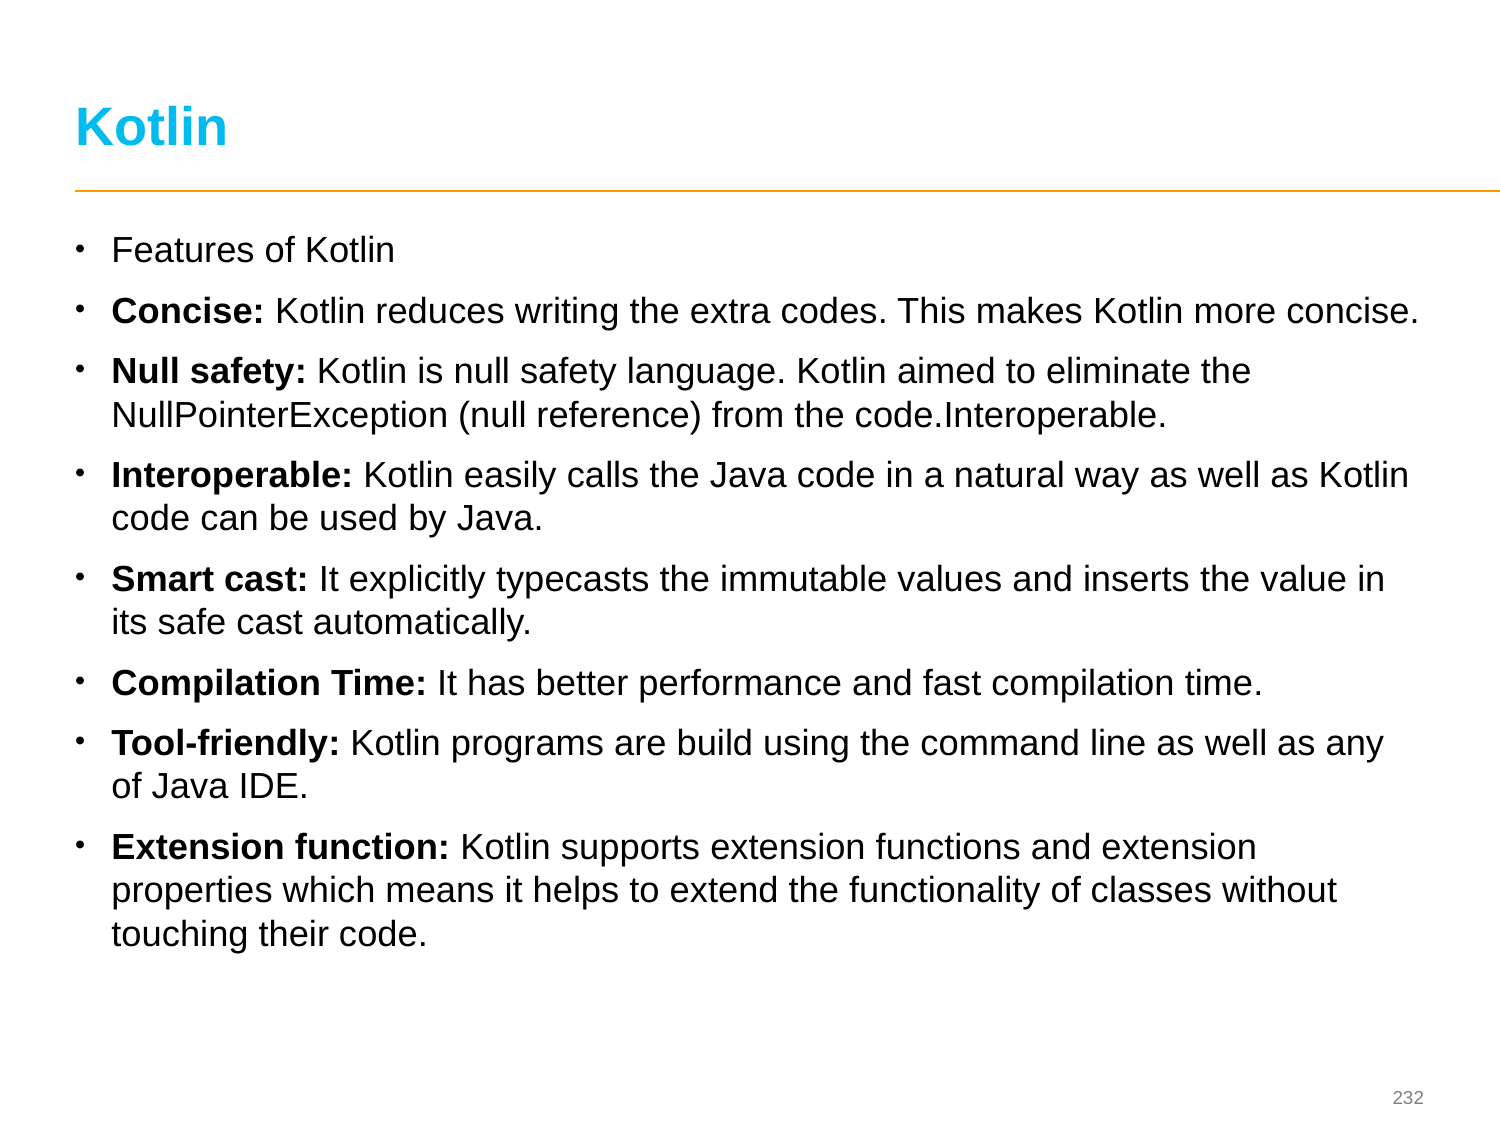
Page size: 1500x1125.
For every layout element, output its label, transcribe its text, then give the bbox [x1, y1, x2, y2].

list Features of Kotlin Concise: Kotlin reduces writing the extra codes. This makes Kotlin more concise. Null safety: Kotlin is null safety language. Kotlin aimed to eliminate the NullPointerException (null reference) from the code.Interoperable. Interoperable: Kotlin easily calls the Java code in a natural way as well as Kotlin code can be used by Java. Smart cast: It explicitly typecasts the immutable values and inserts the value in its safe cast automatically. Compilation Time: It has better performance and fast compilation time. Tool-friendly: Kotlin programs are build using the command line as well as any of Java IDE. Extension function: Kotlin supports extension functions and extension properties which means it helps to extend the functionality of classes without touching their code. [75, 226, 1425, 1063]
title Kotlin [75, 27, 1422, 157]
